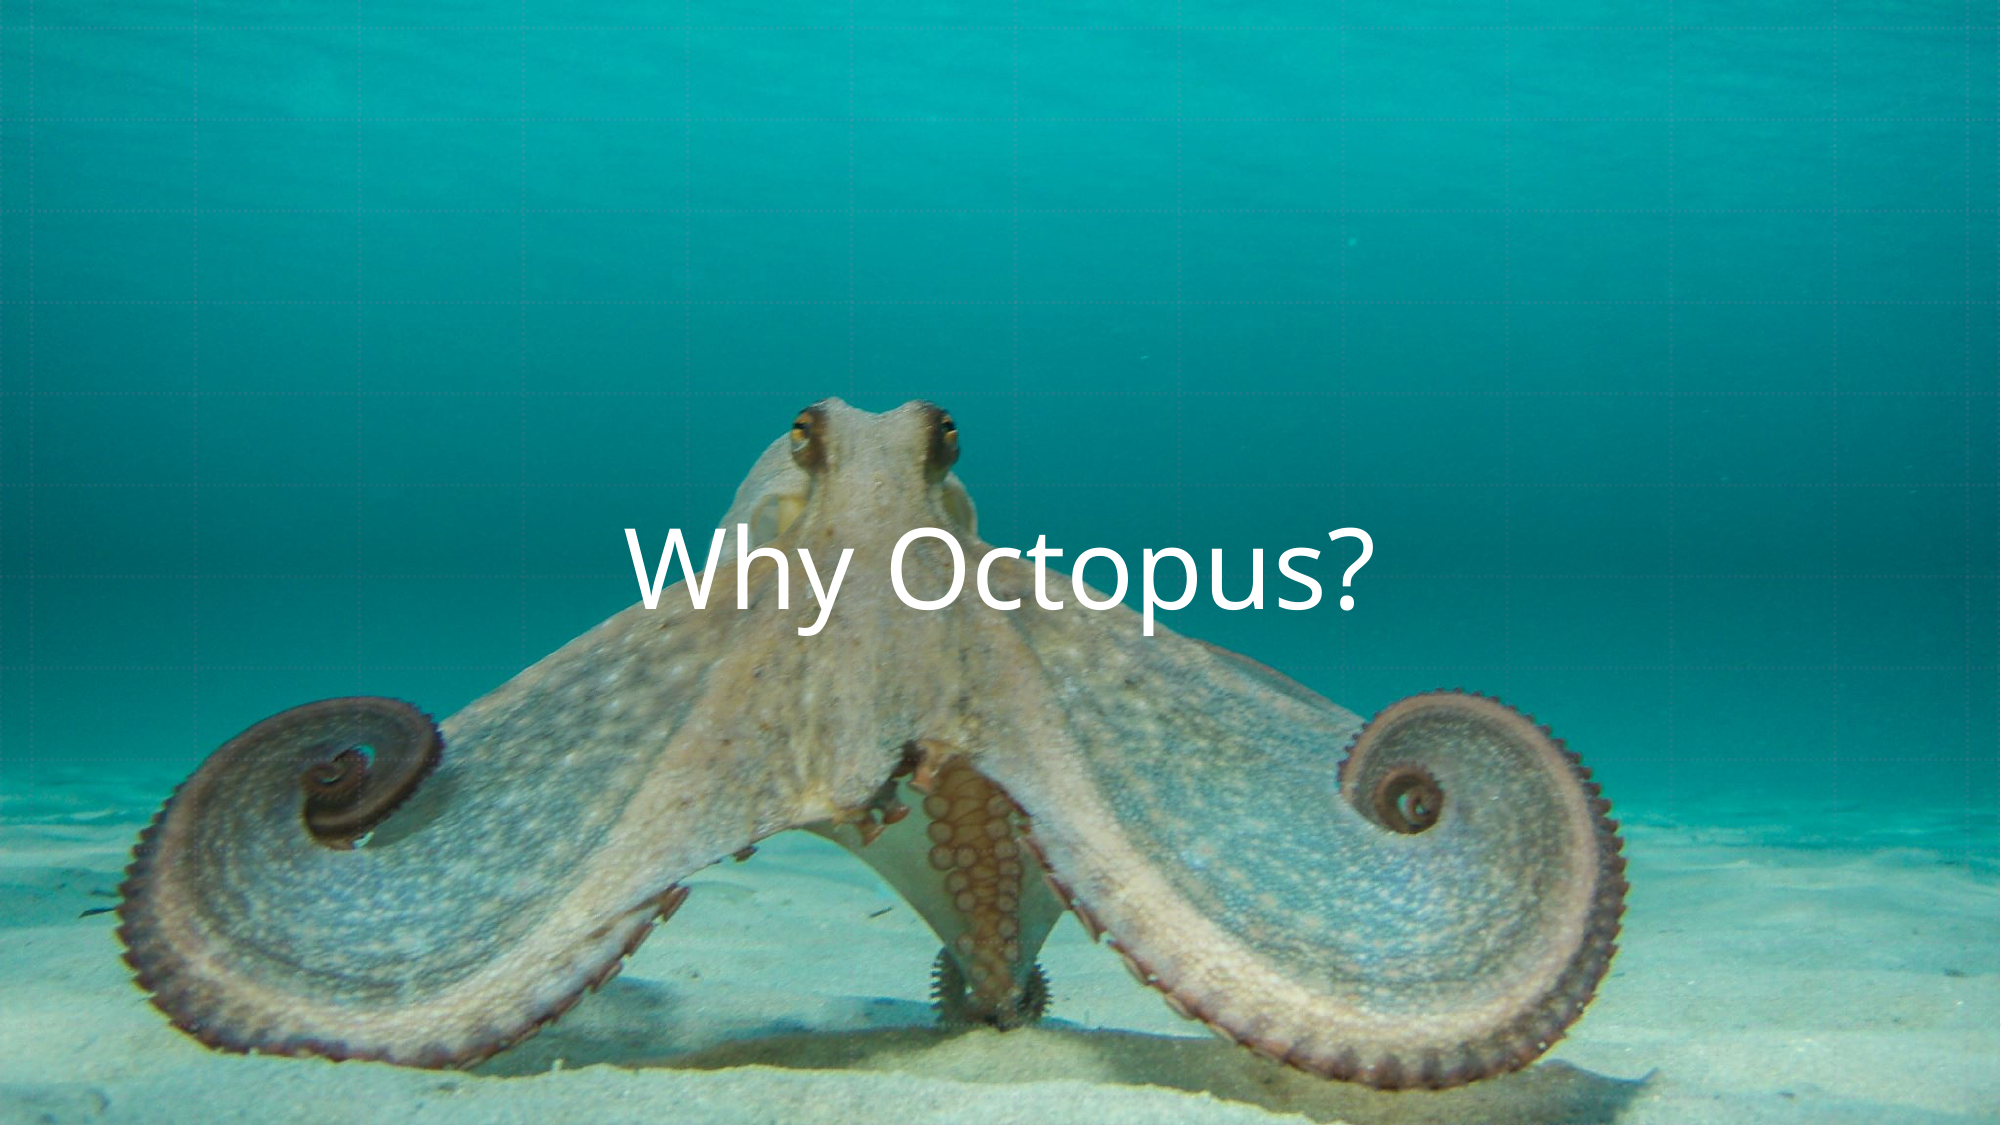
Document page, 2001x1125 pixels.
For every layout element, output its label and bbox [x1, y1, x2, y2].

text_box [0, 0, 2000, 1125]
